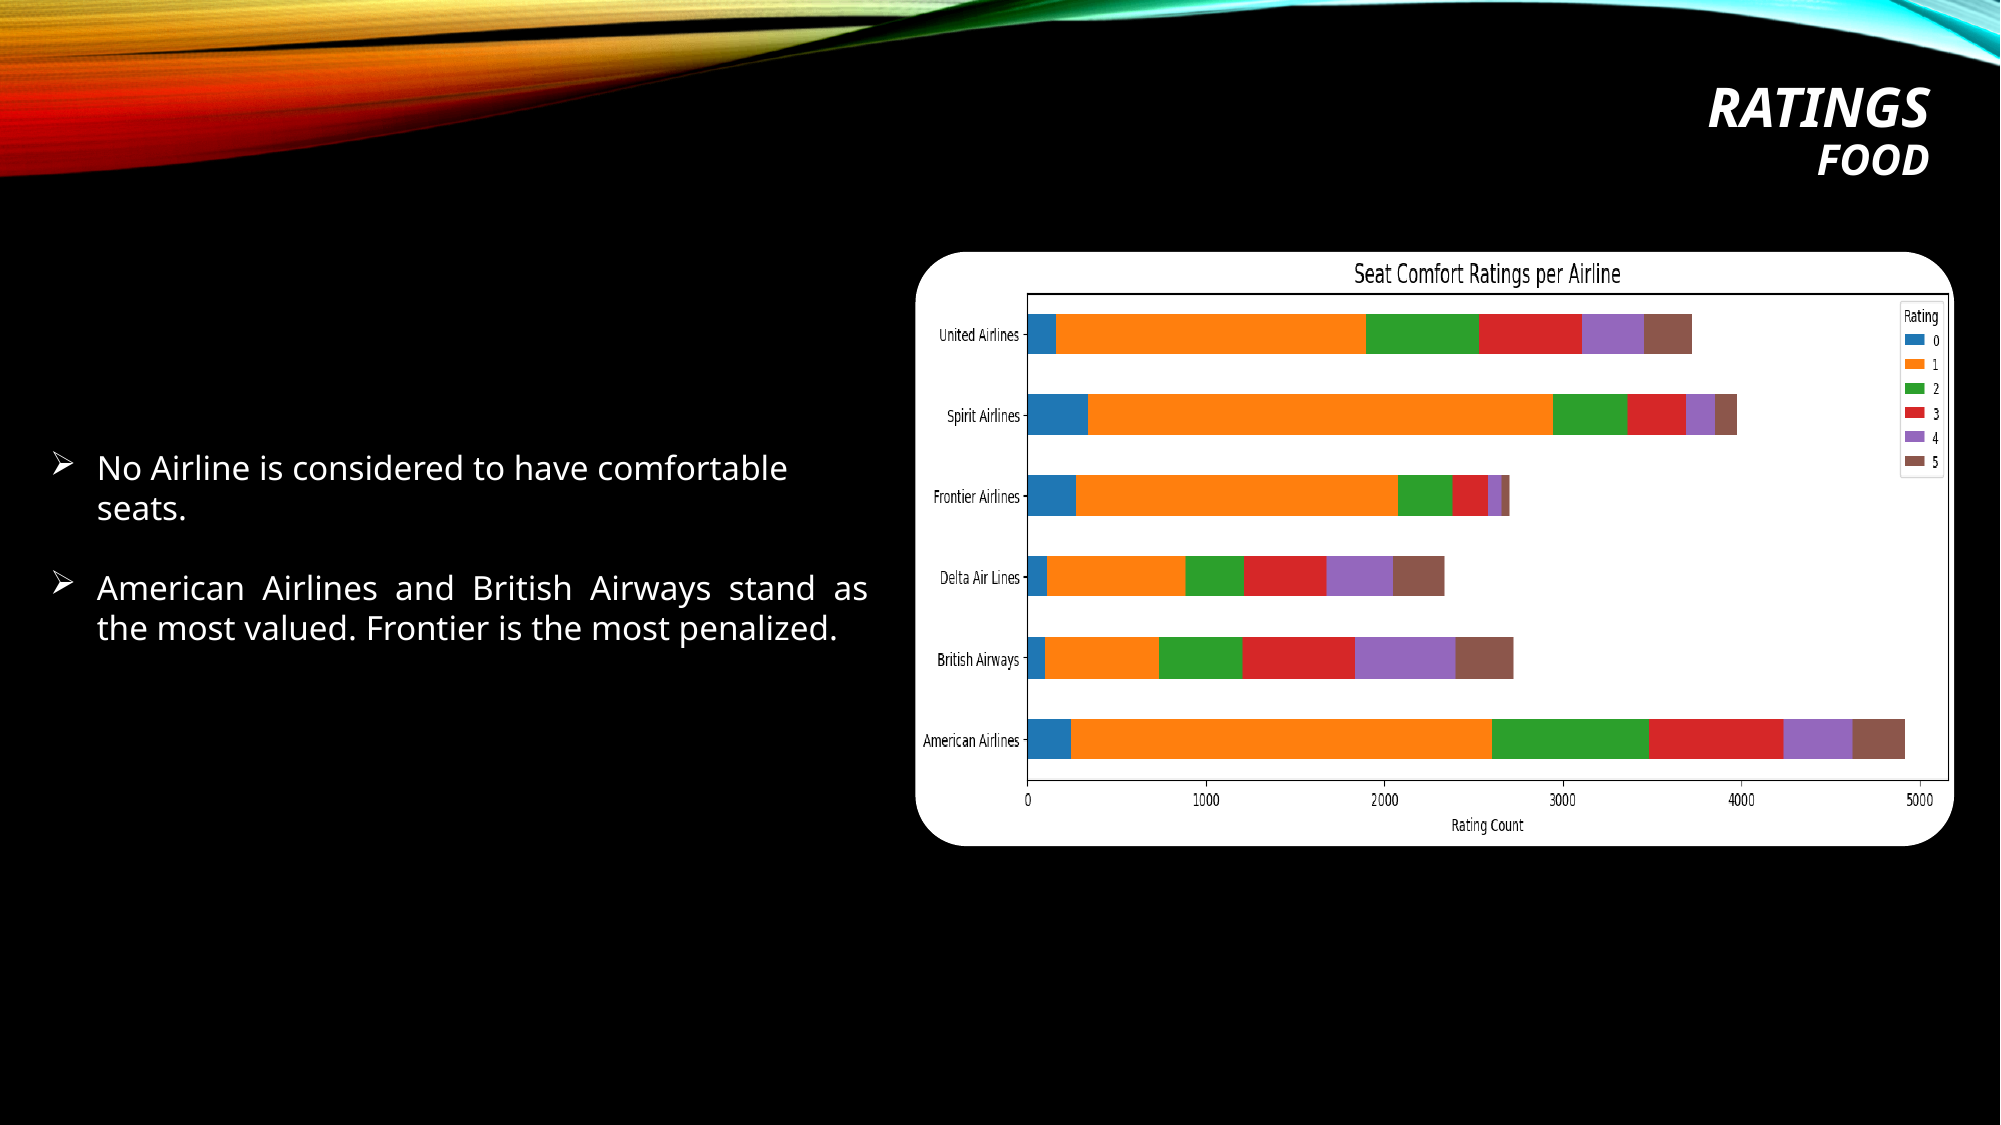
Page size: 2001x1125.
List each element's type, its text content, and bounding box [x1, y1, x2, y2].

title Ratings food [945, 72, 1946, 193]
picture [915, 251, 1955, 847]
text_box No Airline is considered to have comfortable seats. American Airlines and British Airways stand as the most valued. Frontier is the most penalized. [35, 400, 885, 695]
picture [0, 0, 2000, 178]
